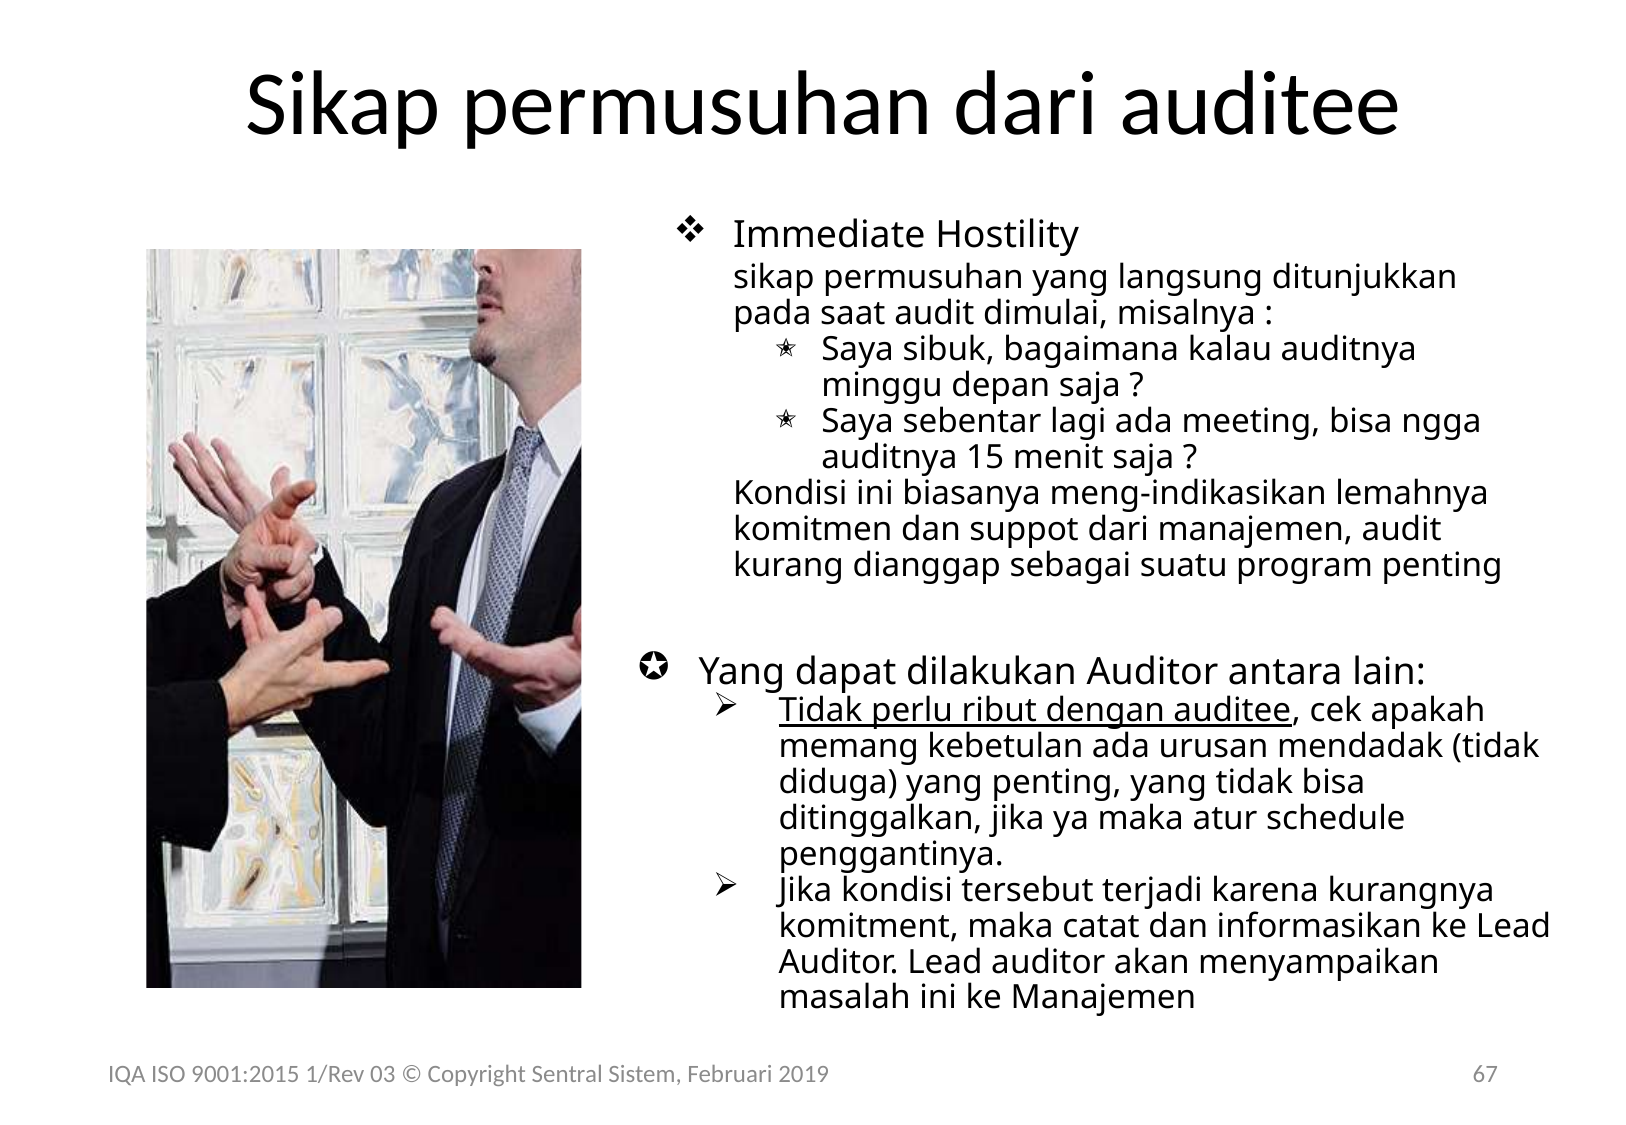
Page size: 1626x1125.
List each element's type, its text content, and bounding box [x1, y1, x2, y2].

text_box Sikap permusuhan dari auditee [139, 54, 1510, 161]
footer IQA ISO 9001:2015 1/Rev 03 © Copyright Sentral Sistem, Februari 2019 [93, 1042, 1087, 1103]
text_box Yang dapat dilakukan Auditor antara lain: Tidak perlu ribut dengan auditee, cek apakah memang kebetulan ada urusan mendadak (tidak diduga) yang penting, yang tidak bisa ditinggalkan, jika ya maka atur schedule penggantinya. Jika kondisi tersebut terjadi karena kurangnya komitment, maka catat dan informasikan ke Lead Auditor. Lead auditor akan menyampaikan masalah ini ke Manajemen [623, 645, 1578, 995]
text_box Immediate Hostility sikap permusuhan yang langsung ditunjukkan pada saat audit dimulai, misalnya : Saya sibuk, bagaimana kalau auditnya minggu depan saja ? Saya sebentar lagi ada meeting, bisa ngga auditnya 15 menit saja ? Kondisi ini biasanya meng-indikasikan lemahnya komitmen dan suppot dari manajemen, audit kurang dianggap sebagai suatu program penting [658, 207, 1557, 591]
picture [146, 249, 582, 988]
slide_number 67 [1147, 1042, 1514, 1103]
